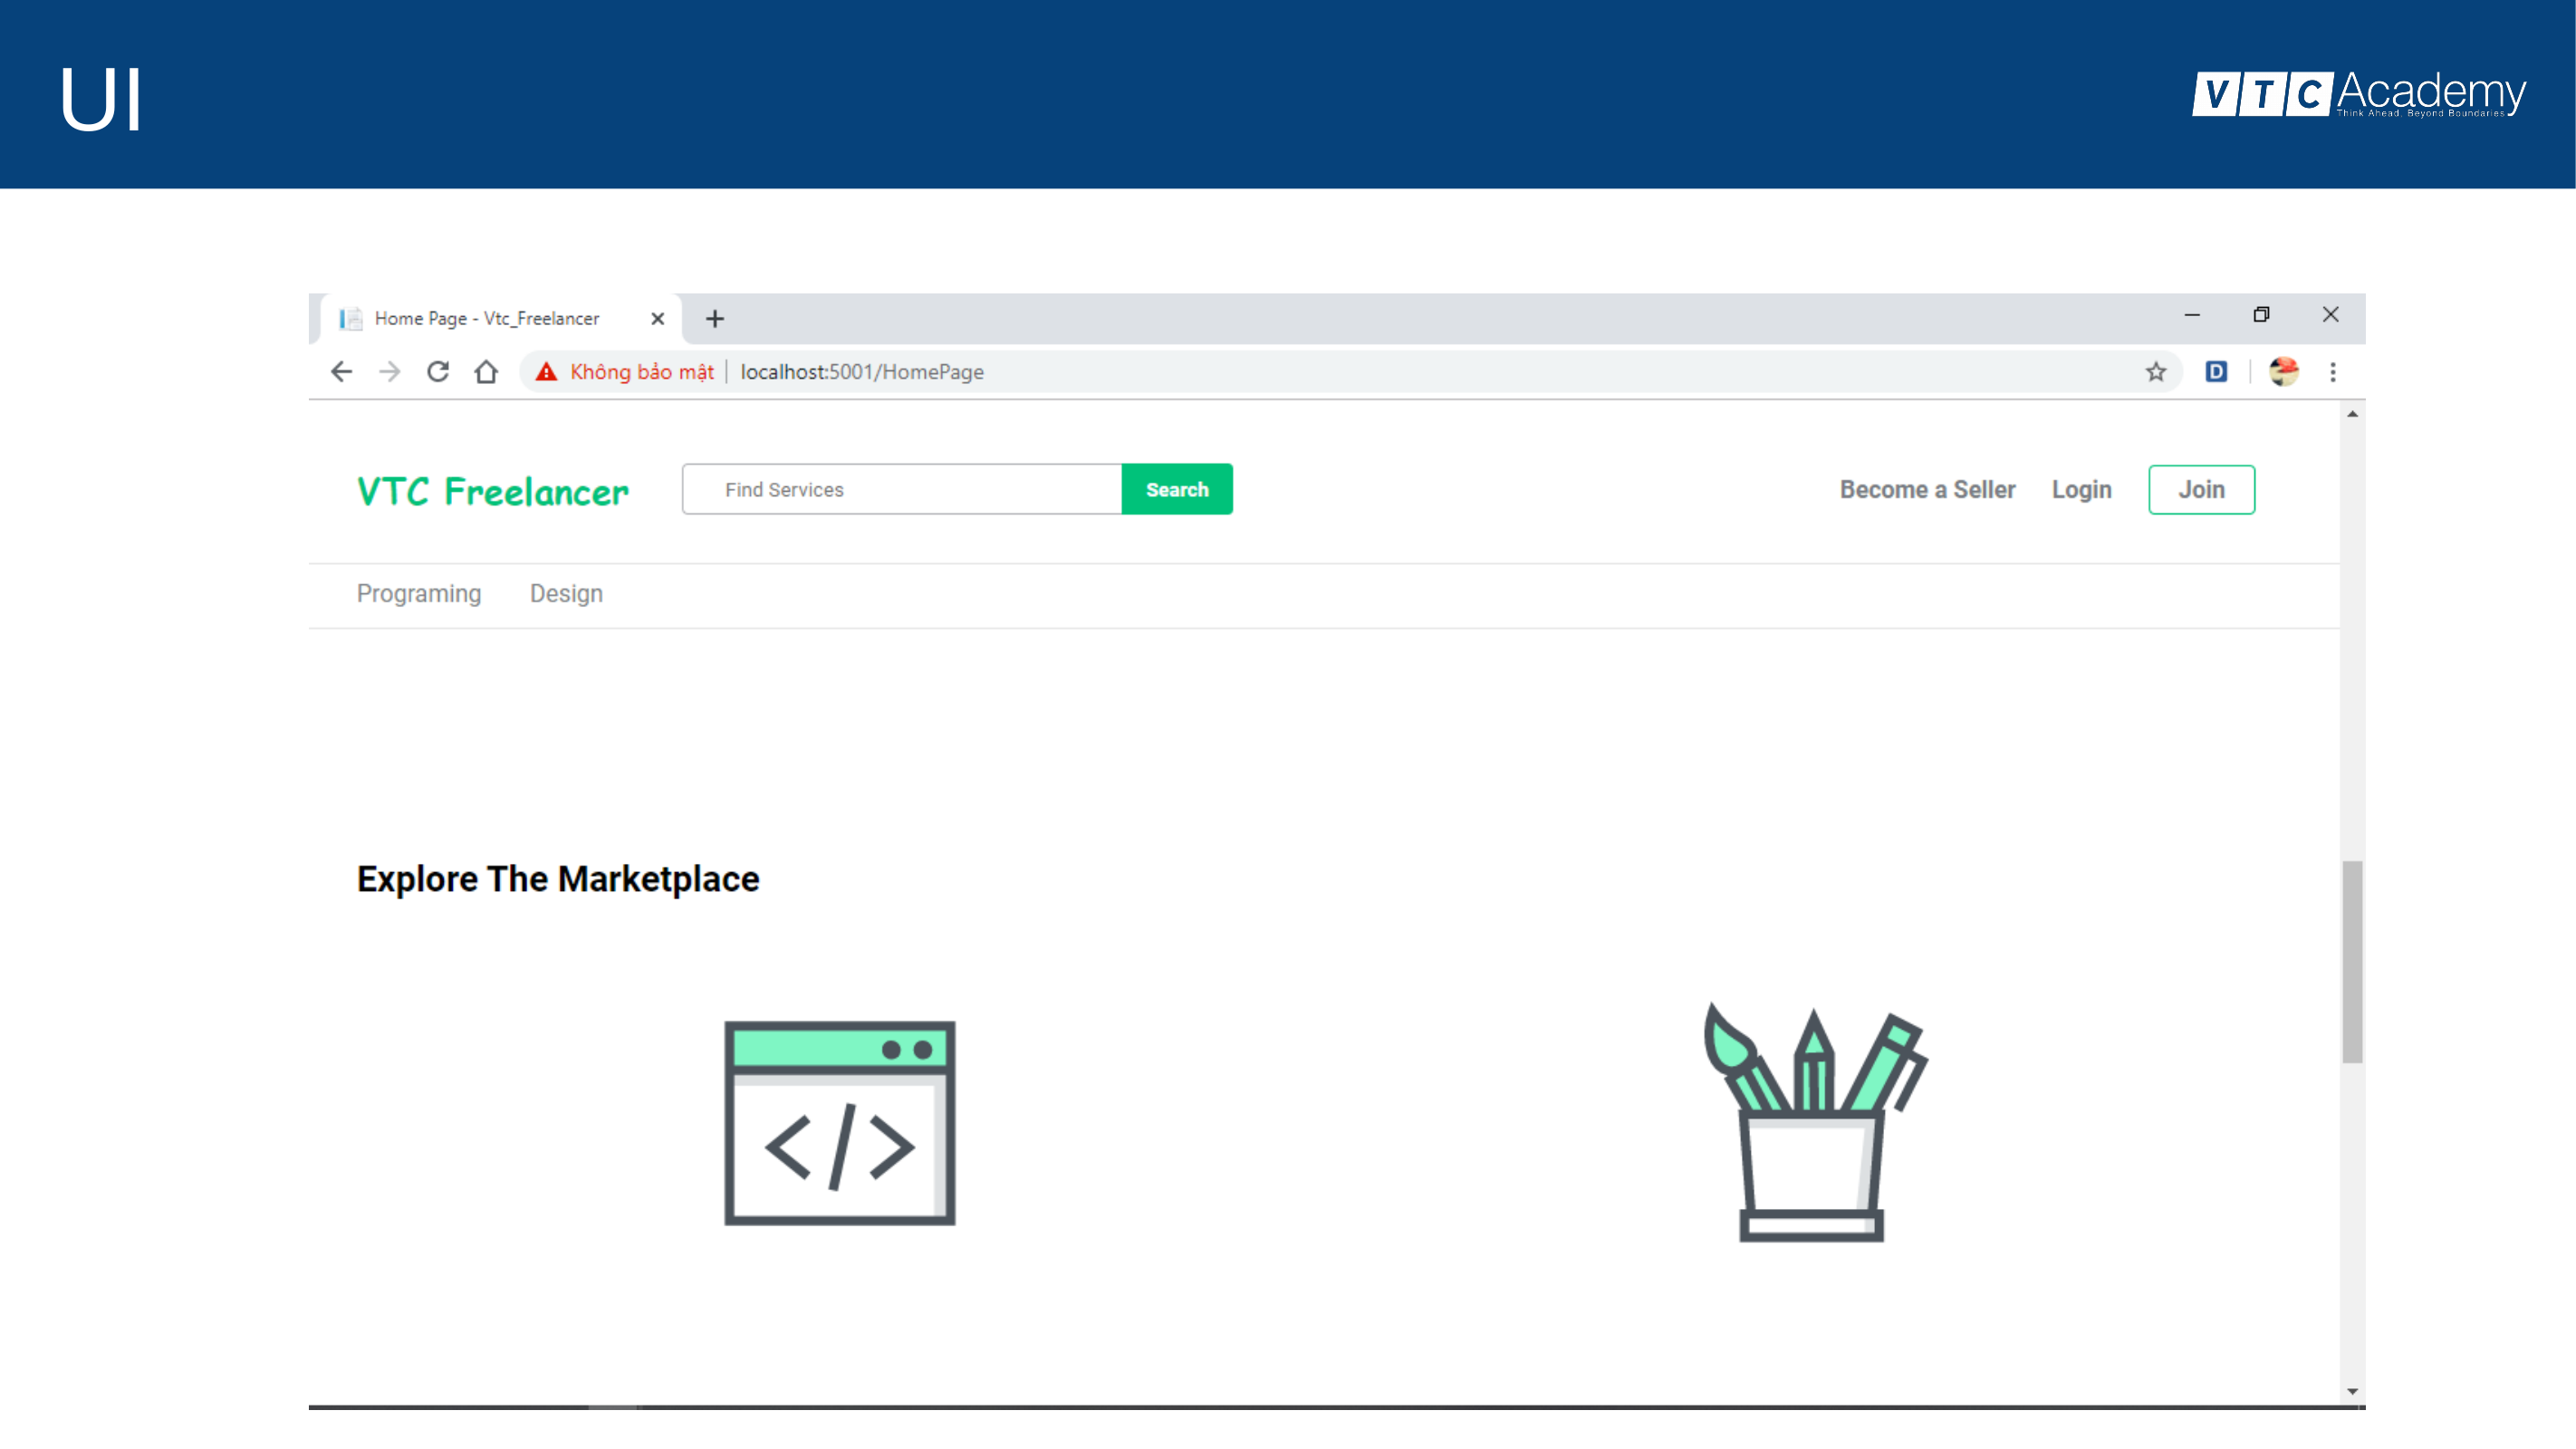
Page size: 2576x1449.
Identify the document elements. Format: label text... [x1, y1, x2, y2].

picture [309, 293, 2367, 1410]
text_box UI [0, 0, 2576, 189]
picture [2180, 62, 2540, 129]
